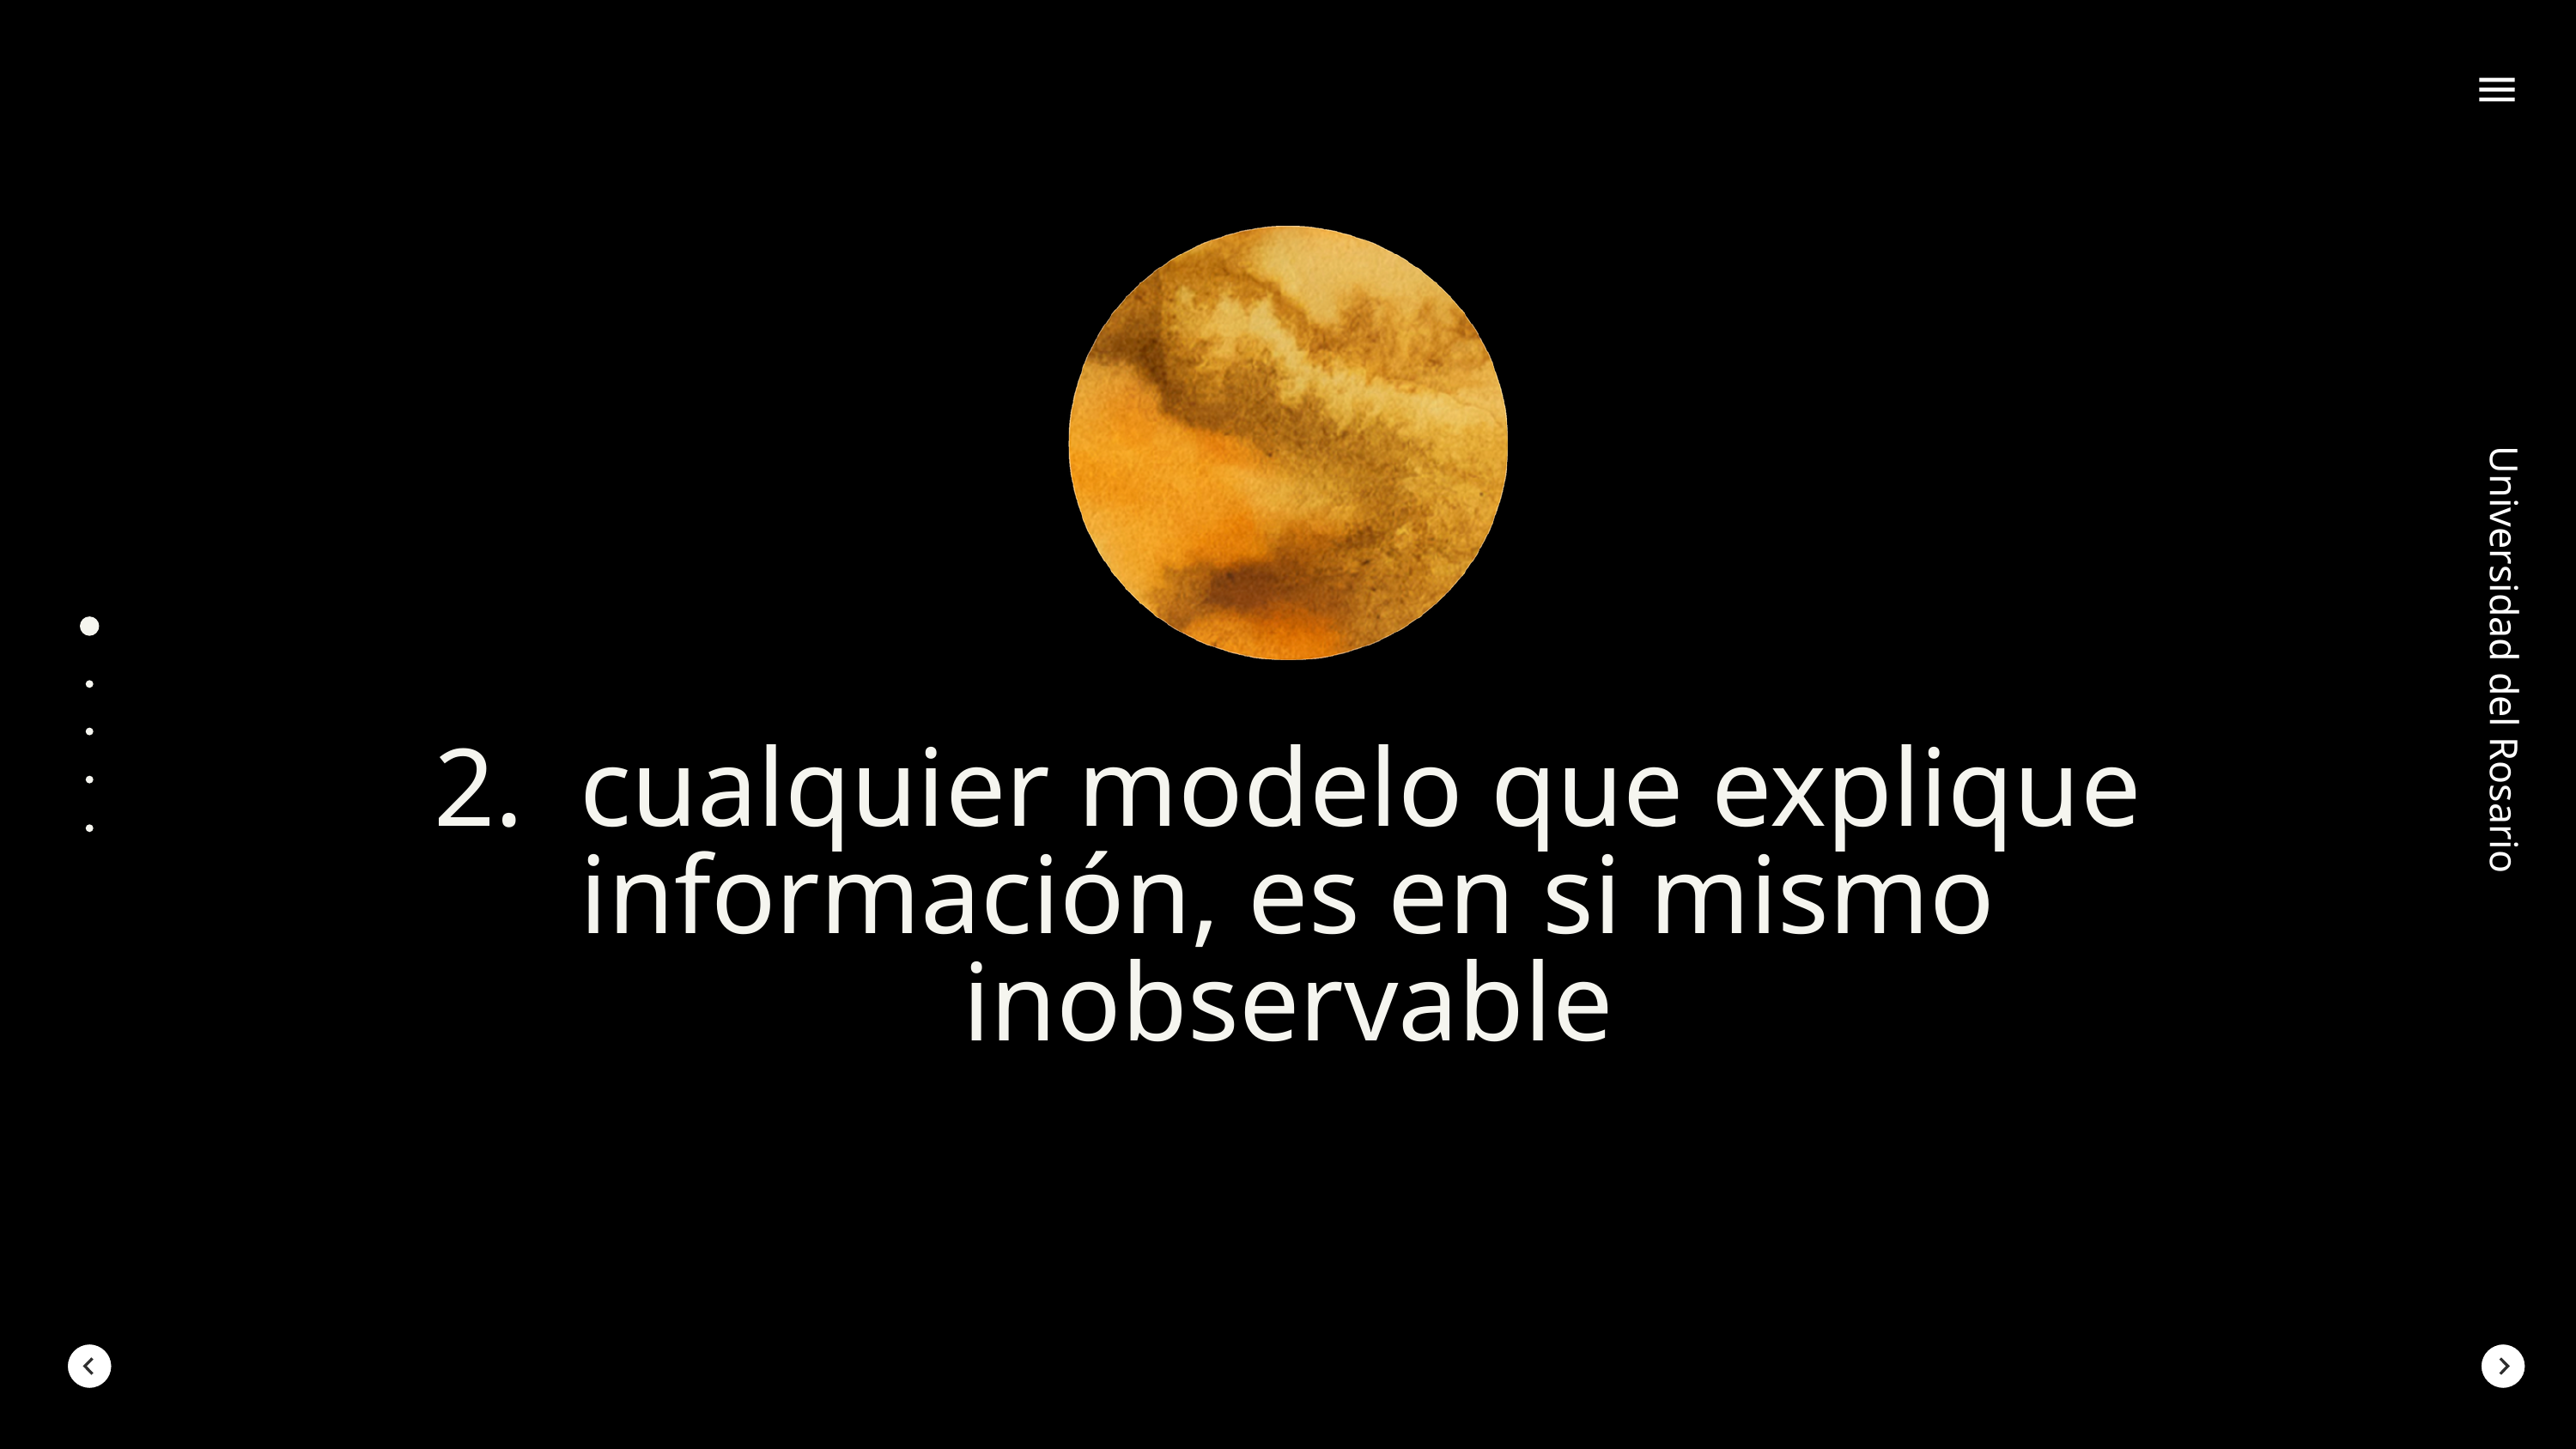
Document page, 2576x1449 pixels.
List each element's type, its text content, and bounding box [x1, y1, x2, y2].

picture [2472, 65, 2522, 114]
picture [65, 1342, 113, 1390]
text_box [79, 615, 100, 833]
text_box Universidad del Rosario [2482, 185, 2523, 1134]
picture [1068, 226, 1508, 660]
text_box 2. cualquier modelo que explique información, es en si mismo inobservable [397, 740, 2179, 1063]
picture [2479, 1342, 2527, 1390]
